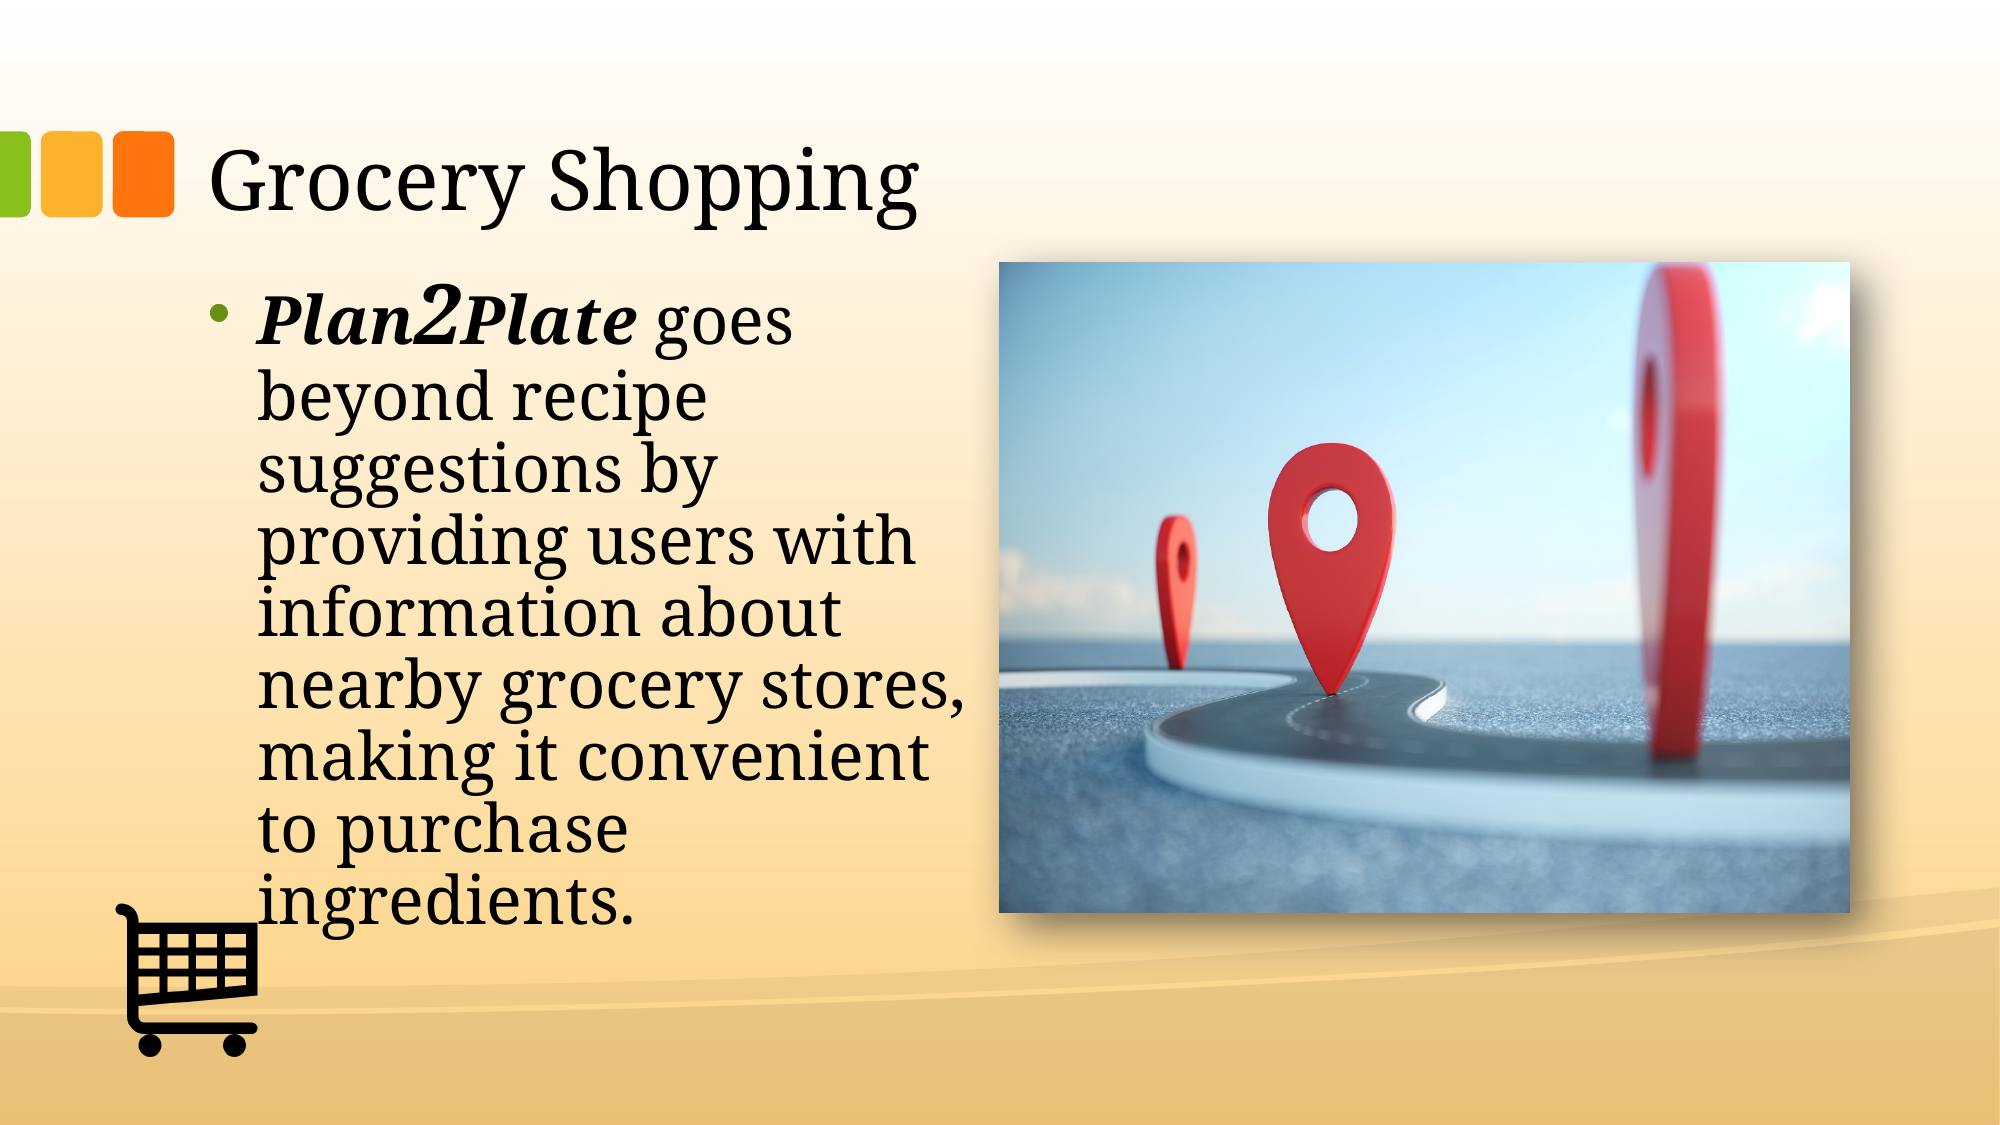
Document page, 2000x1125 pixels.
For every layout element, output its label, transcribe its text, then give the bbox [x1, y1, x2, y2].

title Grocery Shopping [187, 24, 1787, 238]
picture [99, 888, 284, 1073]
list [999, 262, 1850, 914]
list Plan2Plate goes beyond recipe suggestions by providing users with information about nearby grocery stores, making it convenient to purchase ingredients. [187, 262, 987, 1013]
